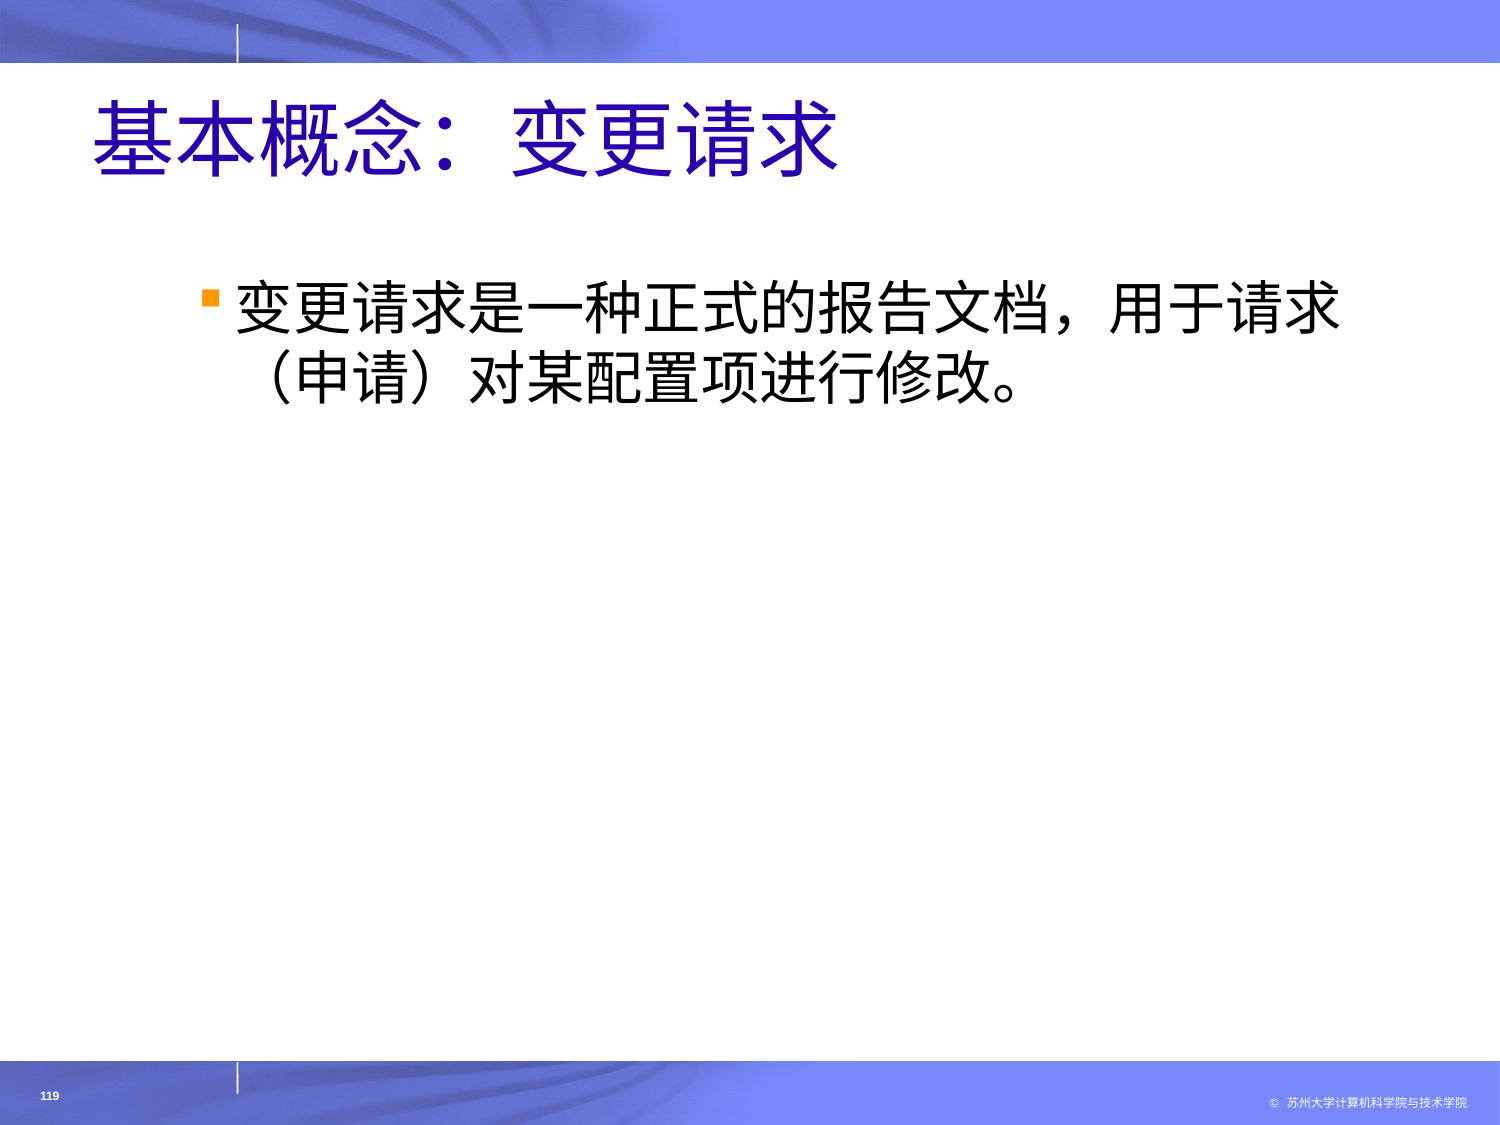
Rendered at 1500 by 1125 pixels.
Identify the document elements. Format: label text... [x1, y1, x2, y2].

title 基本概念：变更请求 [76, 91, 1430, 210]
picture [0, 1061, 1500, 1125]
picture [0, 0, 1500, 63]
list 变更请求是一种正式的报告文档，用于请求（申请）对某配置项进行修改。 [182, 263, 1391, 904]
slide_number 119 [25, 1066, 191, 1120]
